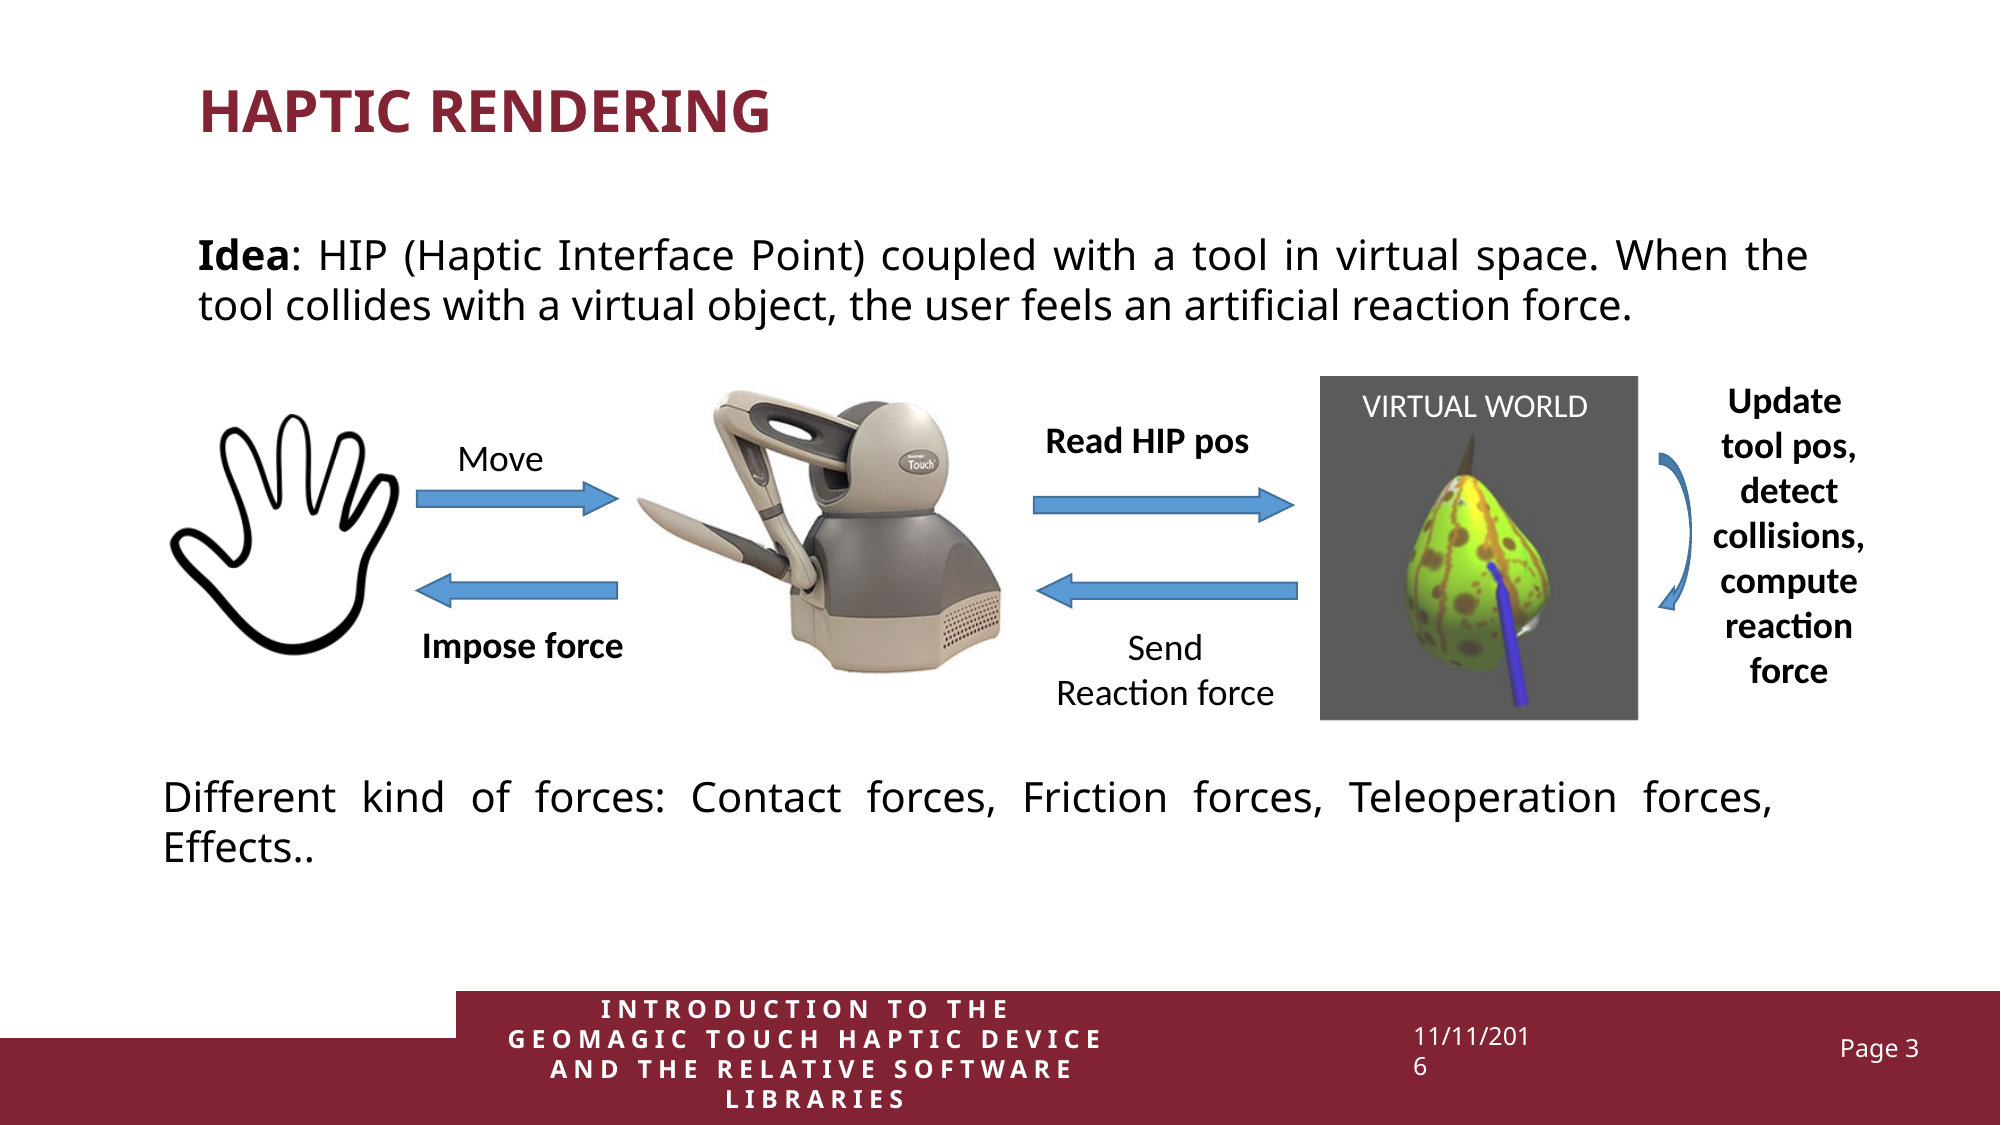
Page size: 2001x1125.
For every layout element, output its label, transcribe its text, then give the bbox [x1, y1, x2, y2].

text_box [417, 483, 620, 517]
text_box Read HIP pos [1020, 409, 1275, 469]
text_box Idea: HIP (Haptic Interface Point) coupled with a tool in virtual space. When the tool collides with a virtual object, the user feels an artificial reaction force. [183, 221, 1825, 367]
text_box [1035, 572, 1298, 609]
text_box Update tool pos, detect collisions, compute reaction force [1687, 368, 1892, 699]
text_box [1657, 558, 1687, 611]
text_box Haptic Rendering [183, 66, 1825, 150]
text_box Move [417, 427, 589, 487]
picture [631, 383, 1005, 679]
picture [1320, 376, 1640, 722]
text_box [1658, 452, 1687, 508]
text_box Impose force [417, 613, 631, 674]
text_box Send Reaction force [1038, 615, 1293, 721]
text_box [1032, 487, 1296, 524]
text_box [417, 572, 619, 609]
text_box Different kind of forces: Contact forces, Friction forces, Teleoperation forces, Effects.. [147, 762, 1790, 844]
picture [159, 383, 417, 679]
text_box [0, 991, 2000, 1125]
